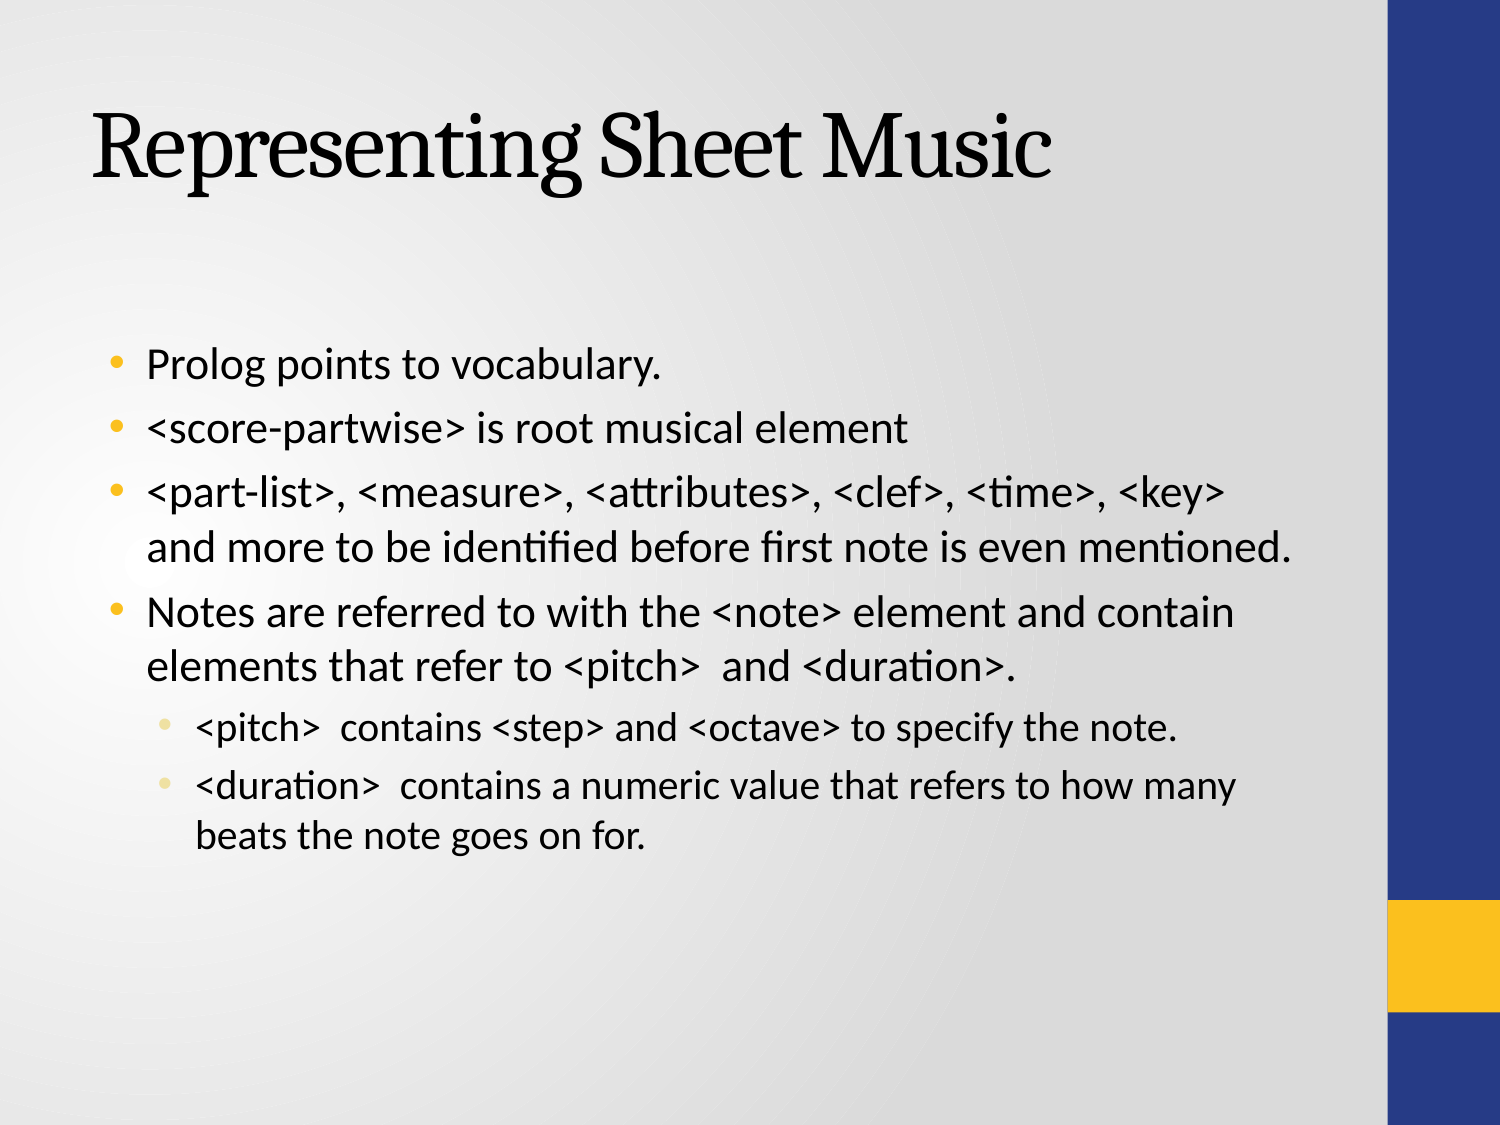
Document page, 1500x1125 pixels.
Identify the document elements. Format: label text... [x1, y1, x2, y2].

list Prolog points to vocabulary. <score-partwise> is root musical element <part-list>, <measure>, <attributes>, <clef>, <time>, <key> and more to be identified before first note is even mentioned. Notes are referred to with the <note> element and contain elements that refer to <pitch> and <duration>. <pitch> contains <step> and <octave> to specify the note. <duration> contains a numeric value that refers to how many beats the note goes on for. [75, 262, 1325, 1050]
title Representing Sheet Music [75, 45, 1325, 233]
